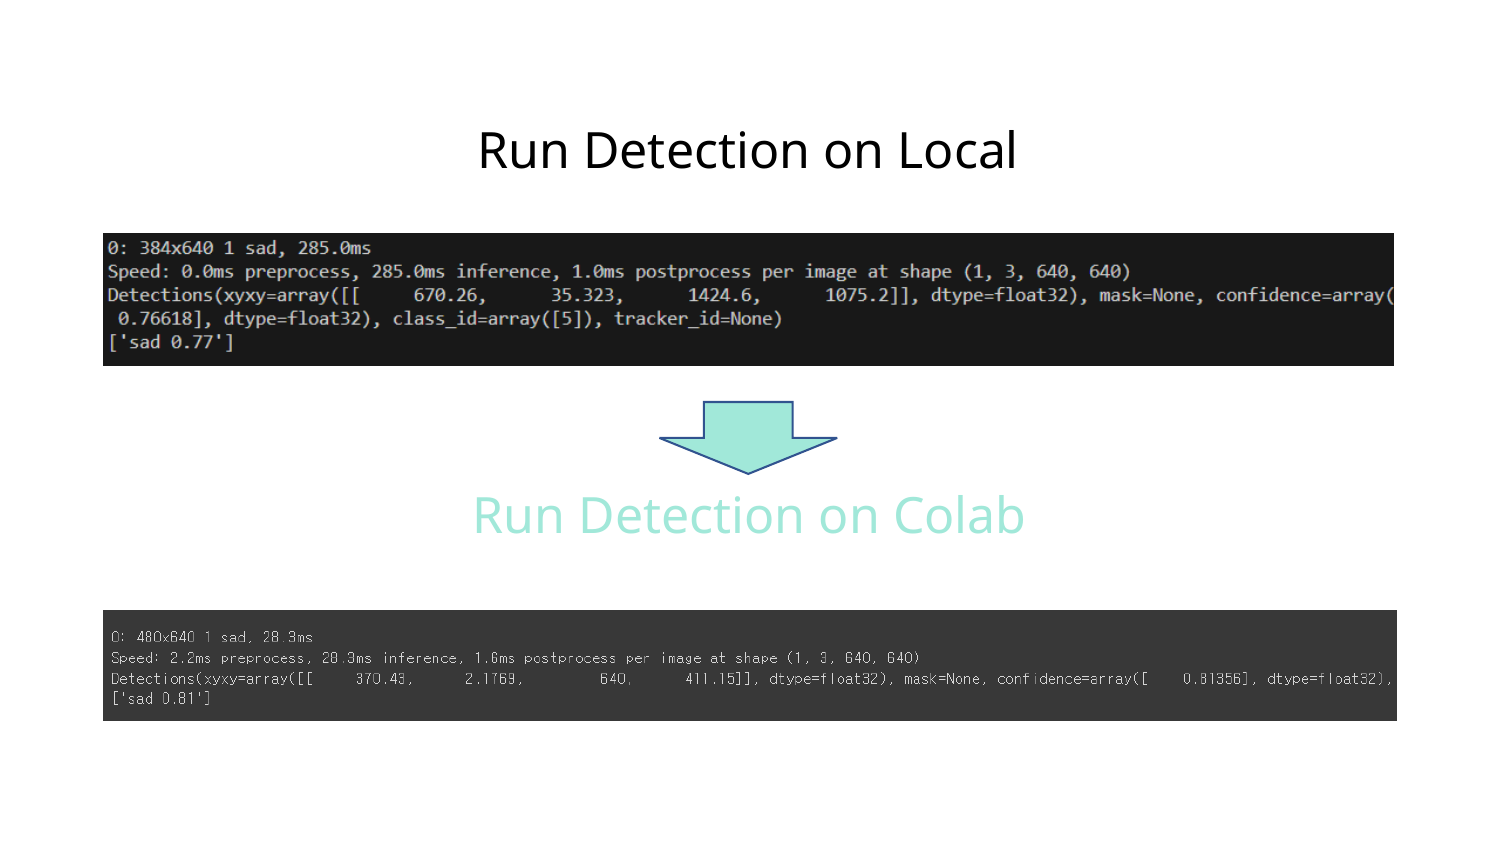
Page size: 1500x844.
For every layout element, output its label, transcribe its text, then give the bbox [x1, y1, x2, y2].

text_box Run Detection on Local [424, 112, 1073, 184]
text_box Run Detection on Colab [426, 477, 1074, 550]
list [102, 610, 1398, 722]
picture [102, 233, 1394, 366]
text_box [659, 401, 838, 474]
